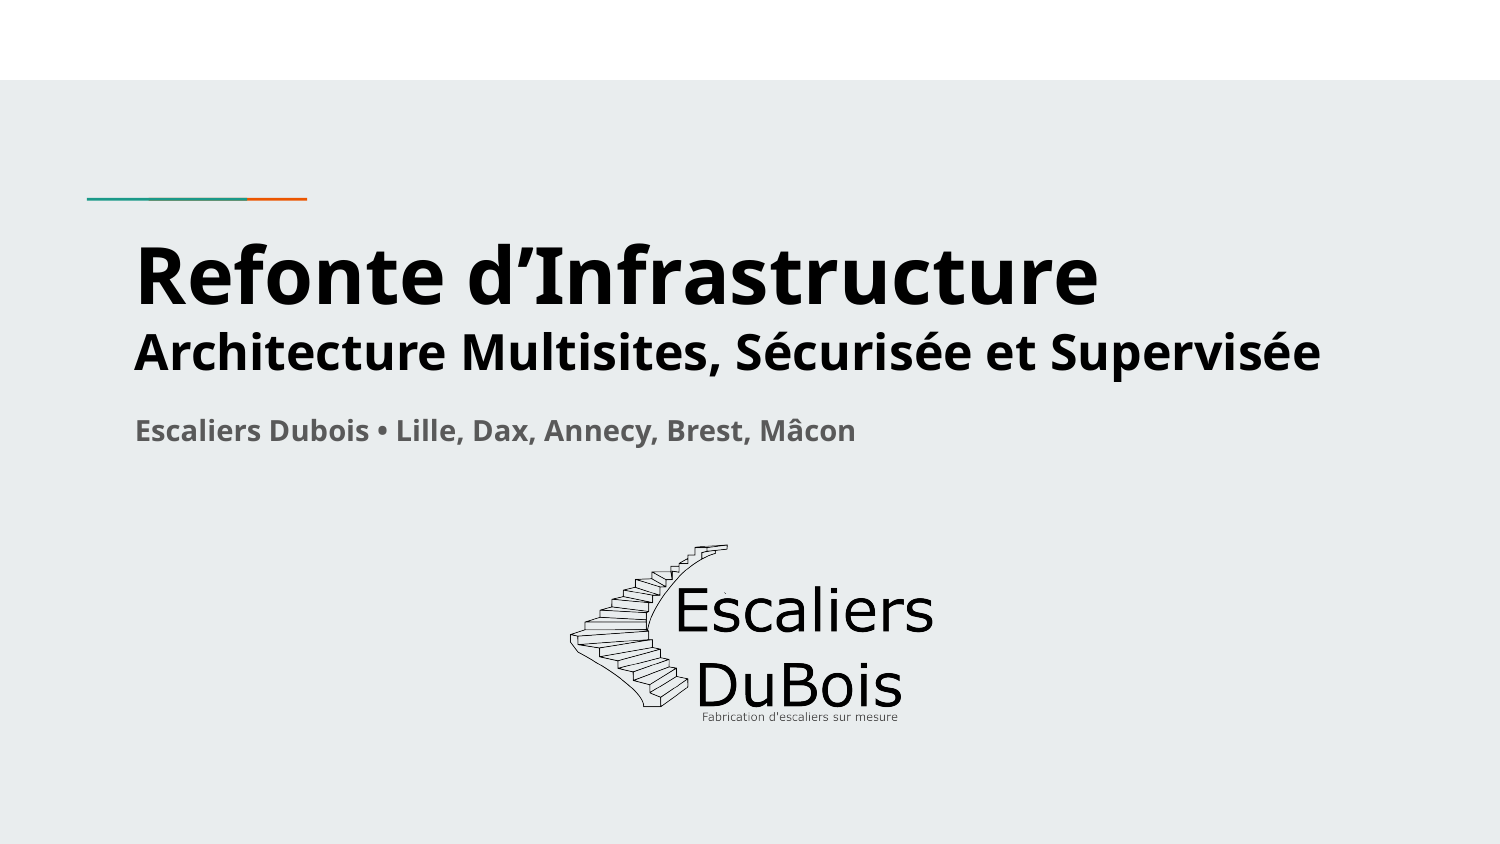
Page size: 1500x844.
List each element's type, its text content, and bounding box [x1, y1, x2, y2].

picture [565, 497, 935, 760]
title Refonte d’Infrastructure Architecture Multisites, Sécurisée et Supervisée [119, 210, 1403, 484]
subtitle Escaliers Dubois • Lille, Dax, Annecy, Brest, Mâcon [119, 396, 922, 486]
